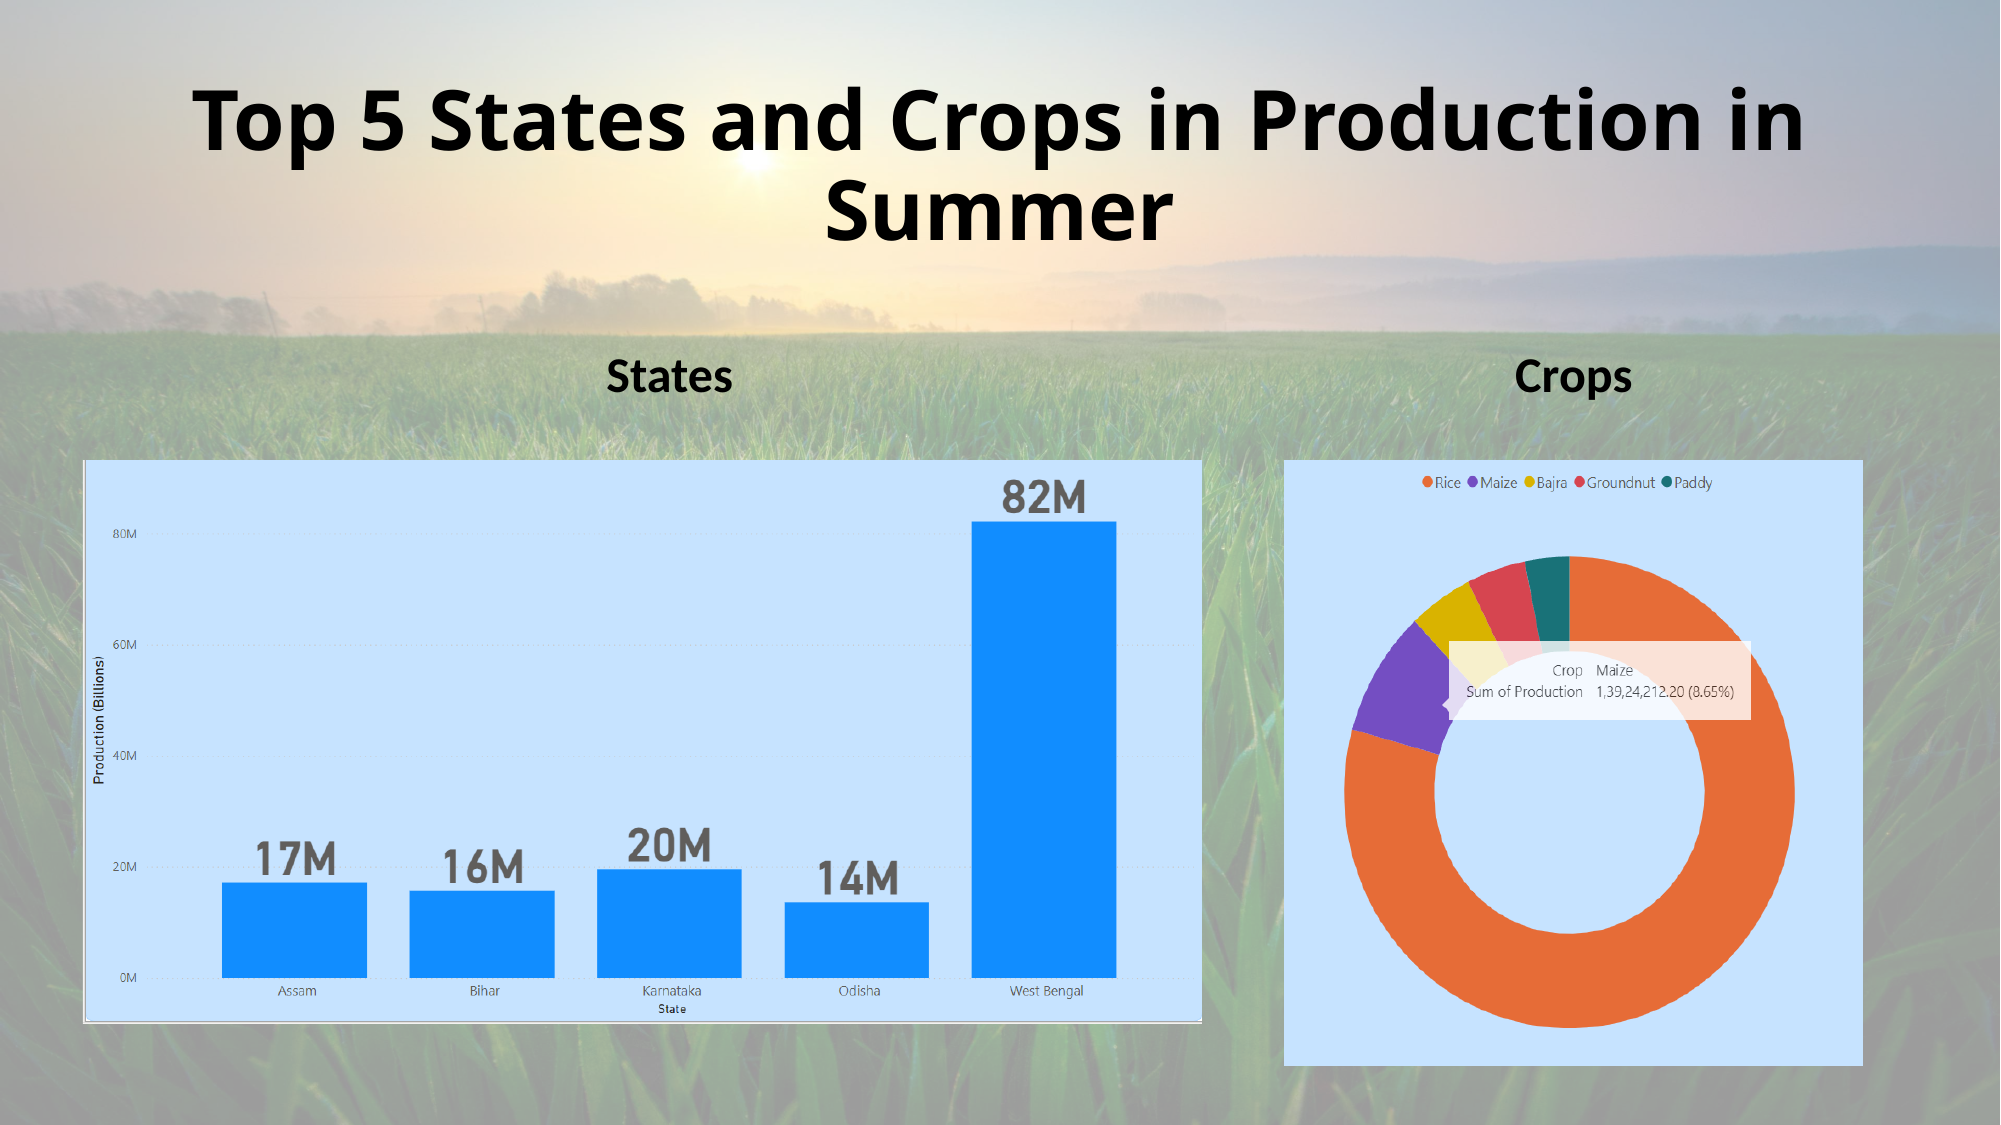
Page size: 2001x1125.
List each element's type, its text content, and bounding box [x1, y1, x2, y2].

list States [137, 275, 1202, 411]
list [82, 460, 1202, 1024]
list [1284, 460, 1863, 1066]
title Top 5 States and Crops in Production in Summer [75, 59, 1925, 278]
list Crops [1284, 275, 1863, 411]
